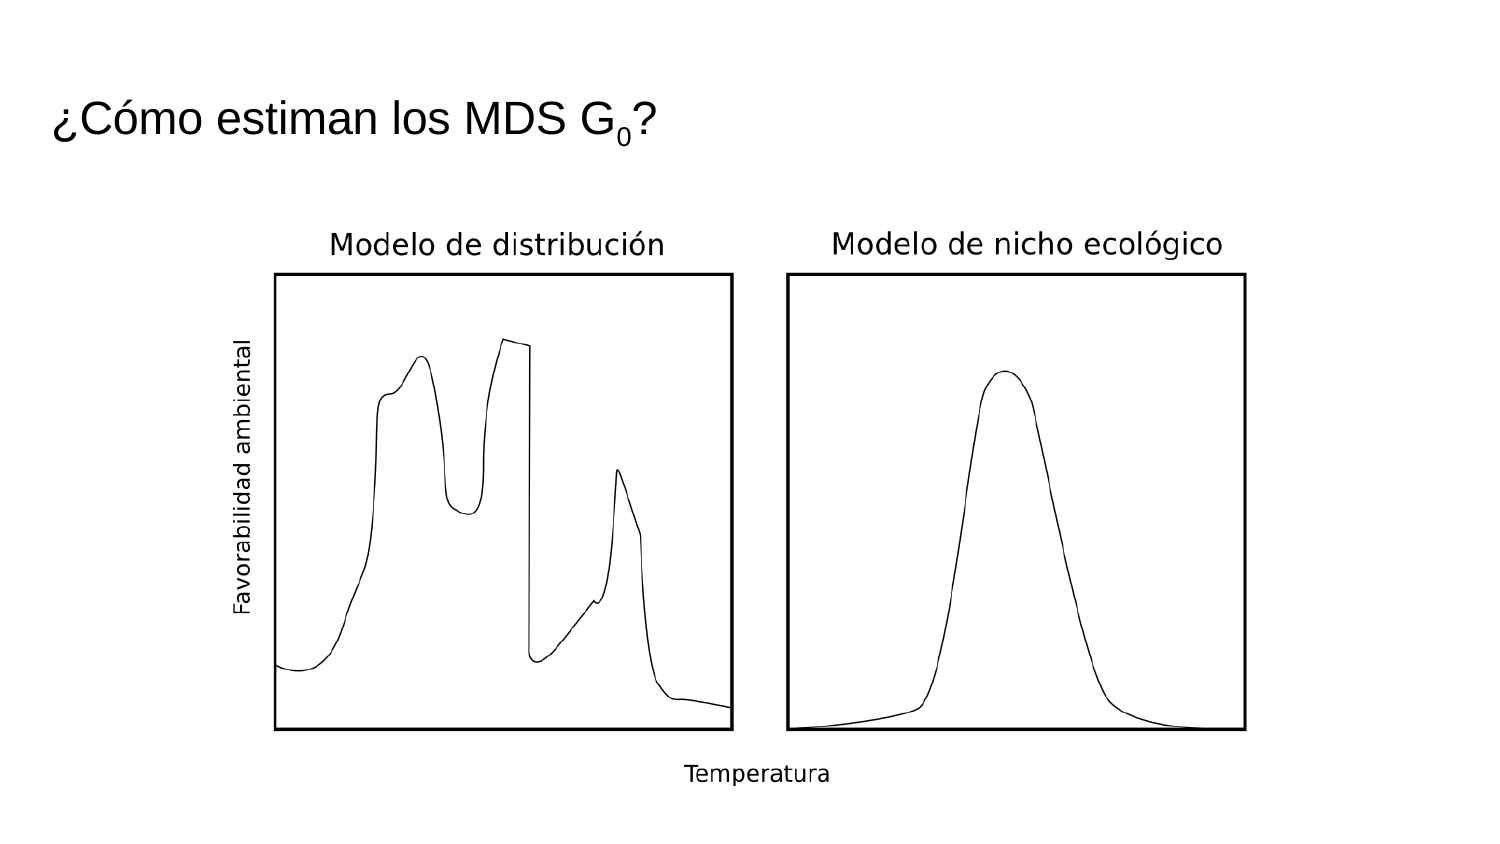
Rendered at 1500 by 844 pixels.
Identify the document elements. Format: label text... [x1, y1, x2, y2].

title ¿Cómo estiman los MDS G0? [51, 72, 1449, 167]
picture [219, 188, 1261, 798]
